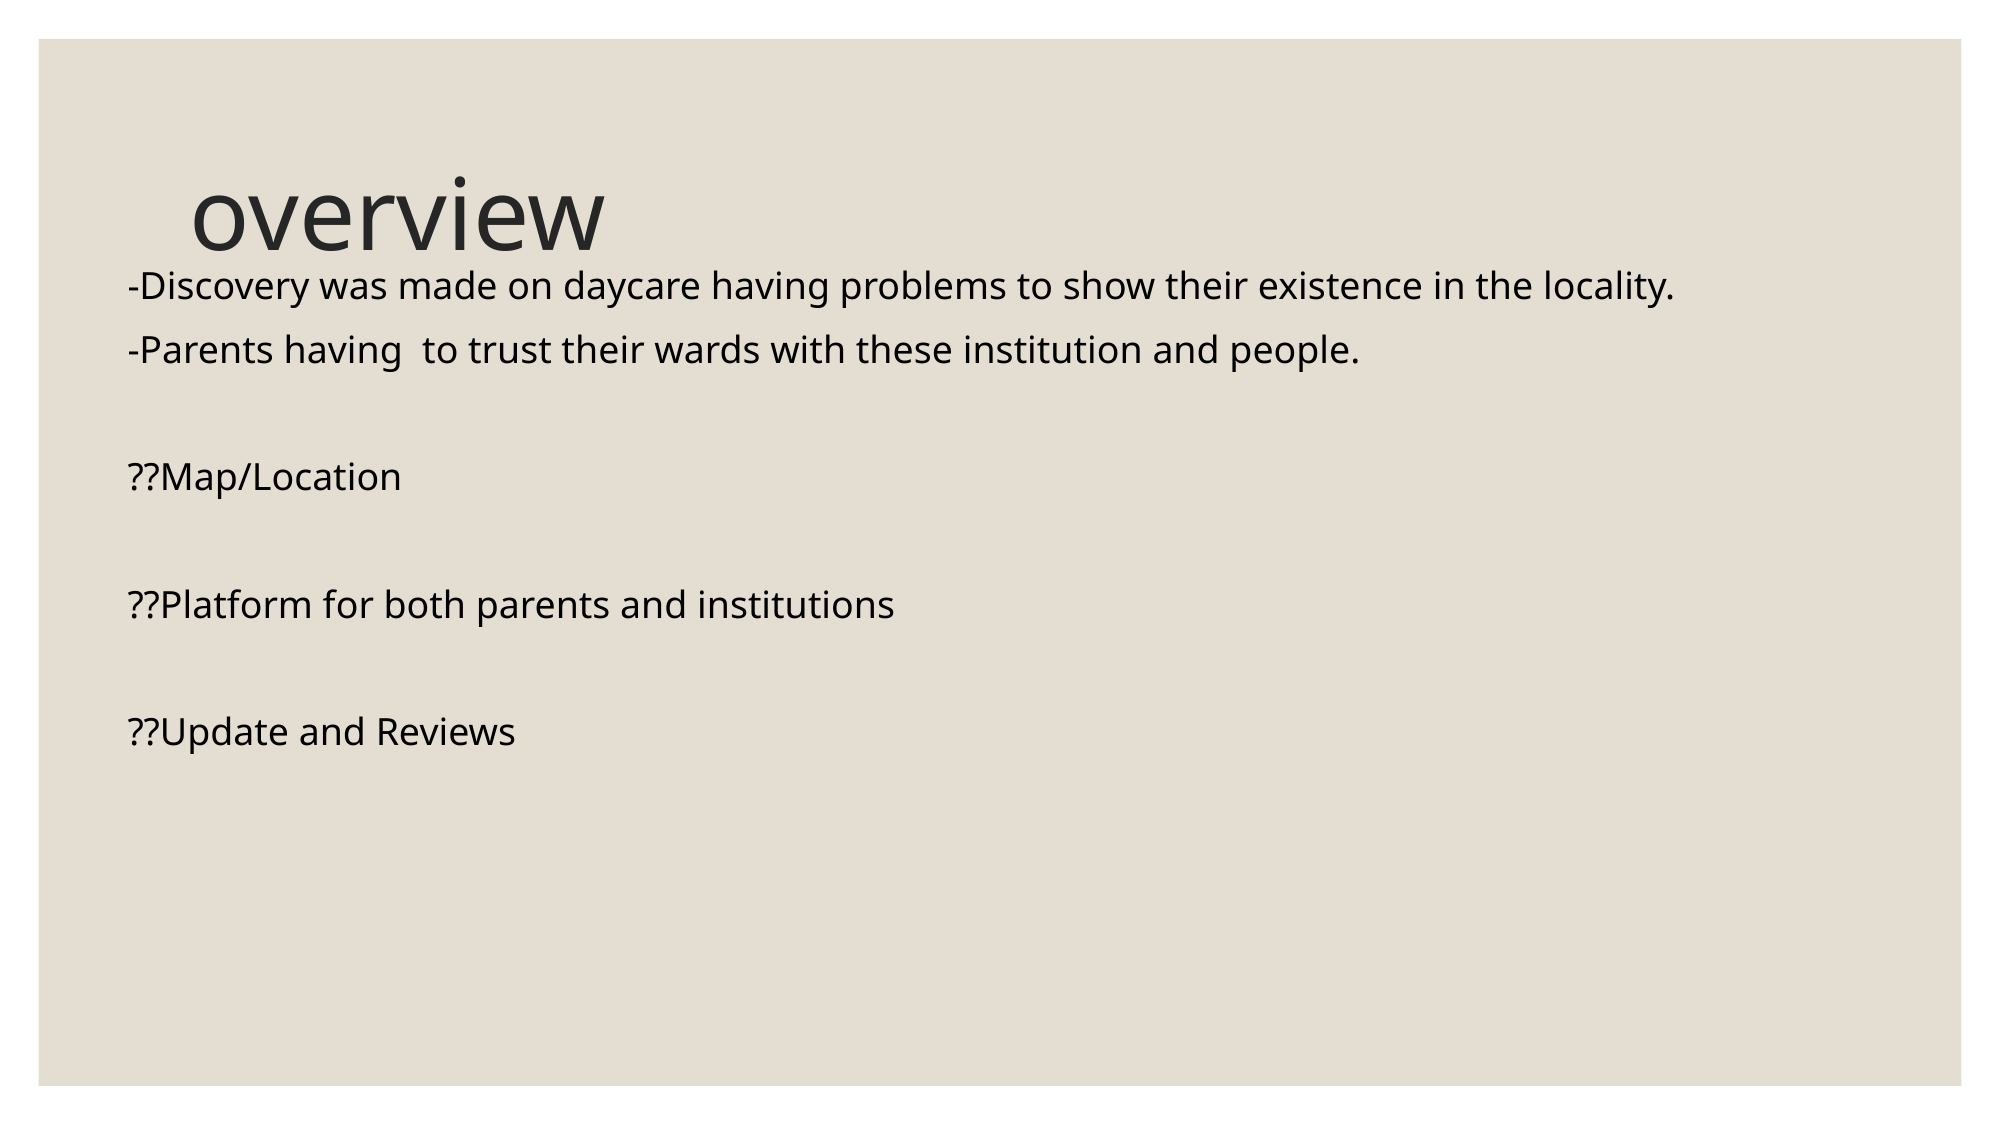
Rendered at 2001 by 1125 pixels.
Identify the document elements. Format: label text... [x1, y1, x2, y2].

title overview [174, 105, 1825, 331]
list -Discovery was made on daycare having problems to show their existence in the locality. -Parents having to trust their wards with these institution and people. ??Map/Location ??Platform for both parents and institutions ??Update and Reviews [112, 254, 1818, 882]
